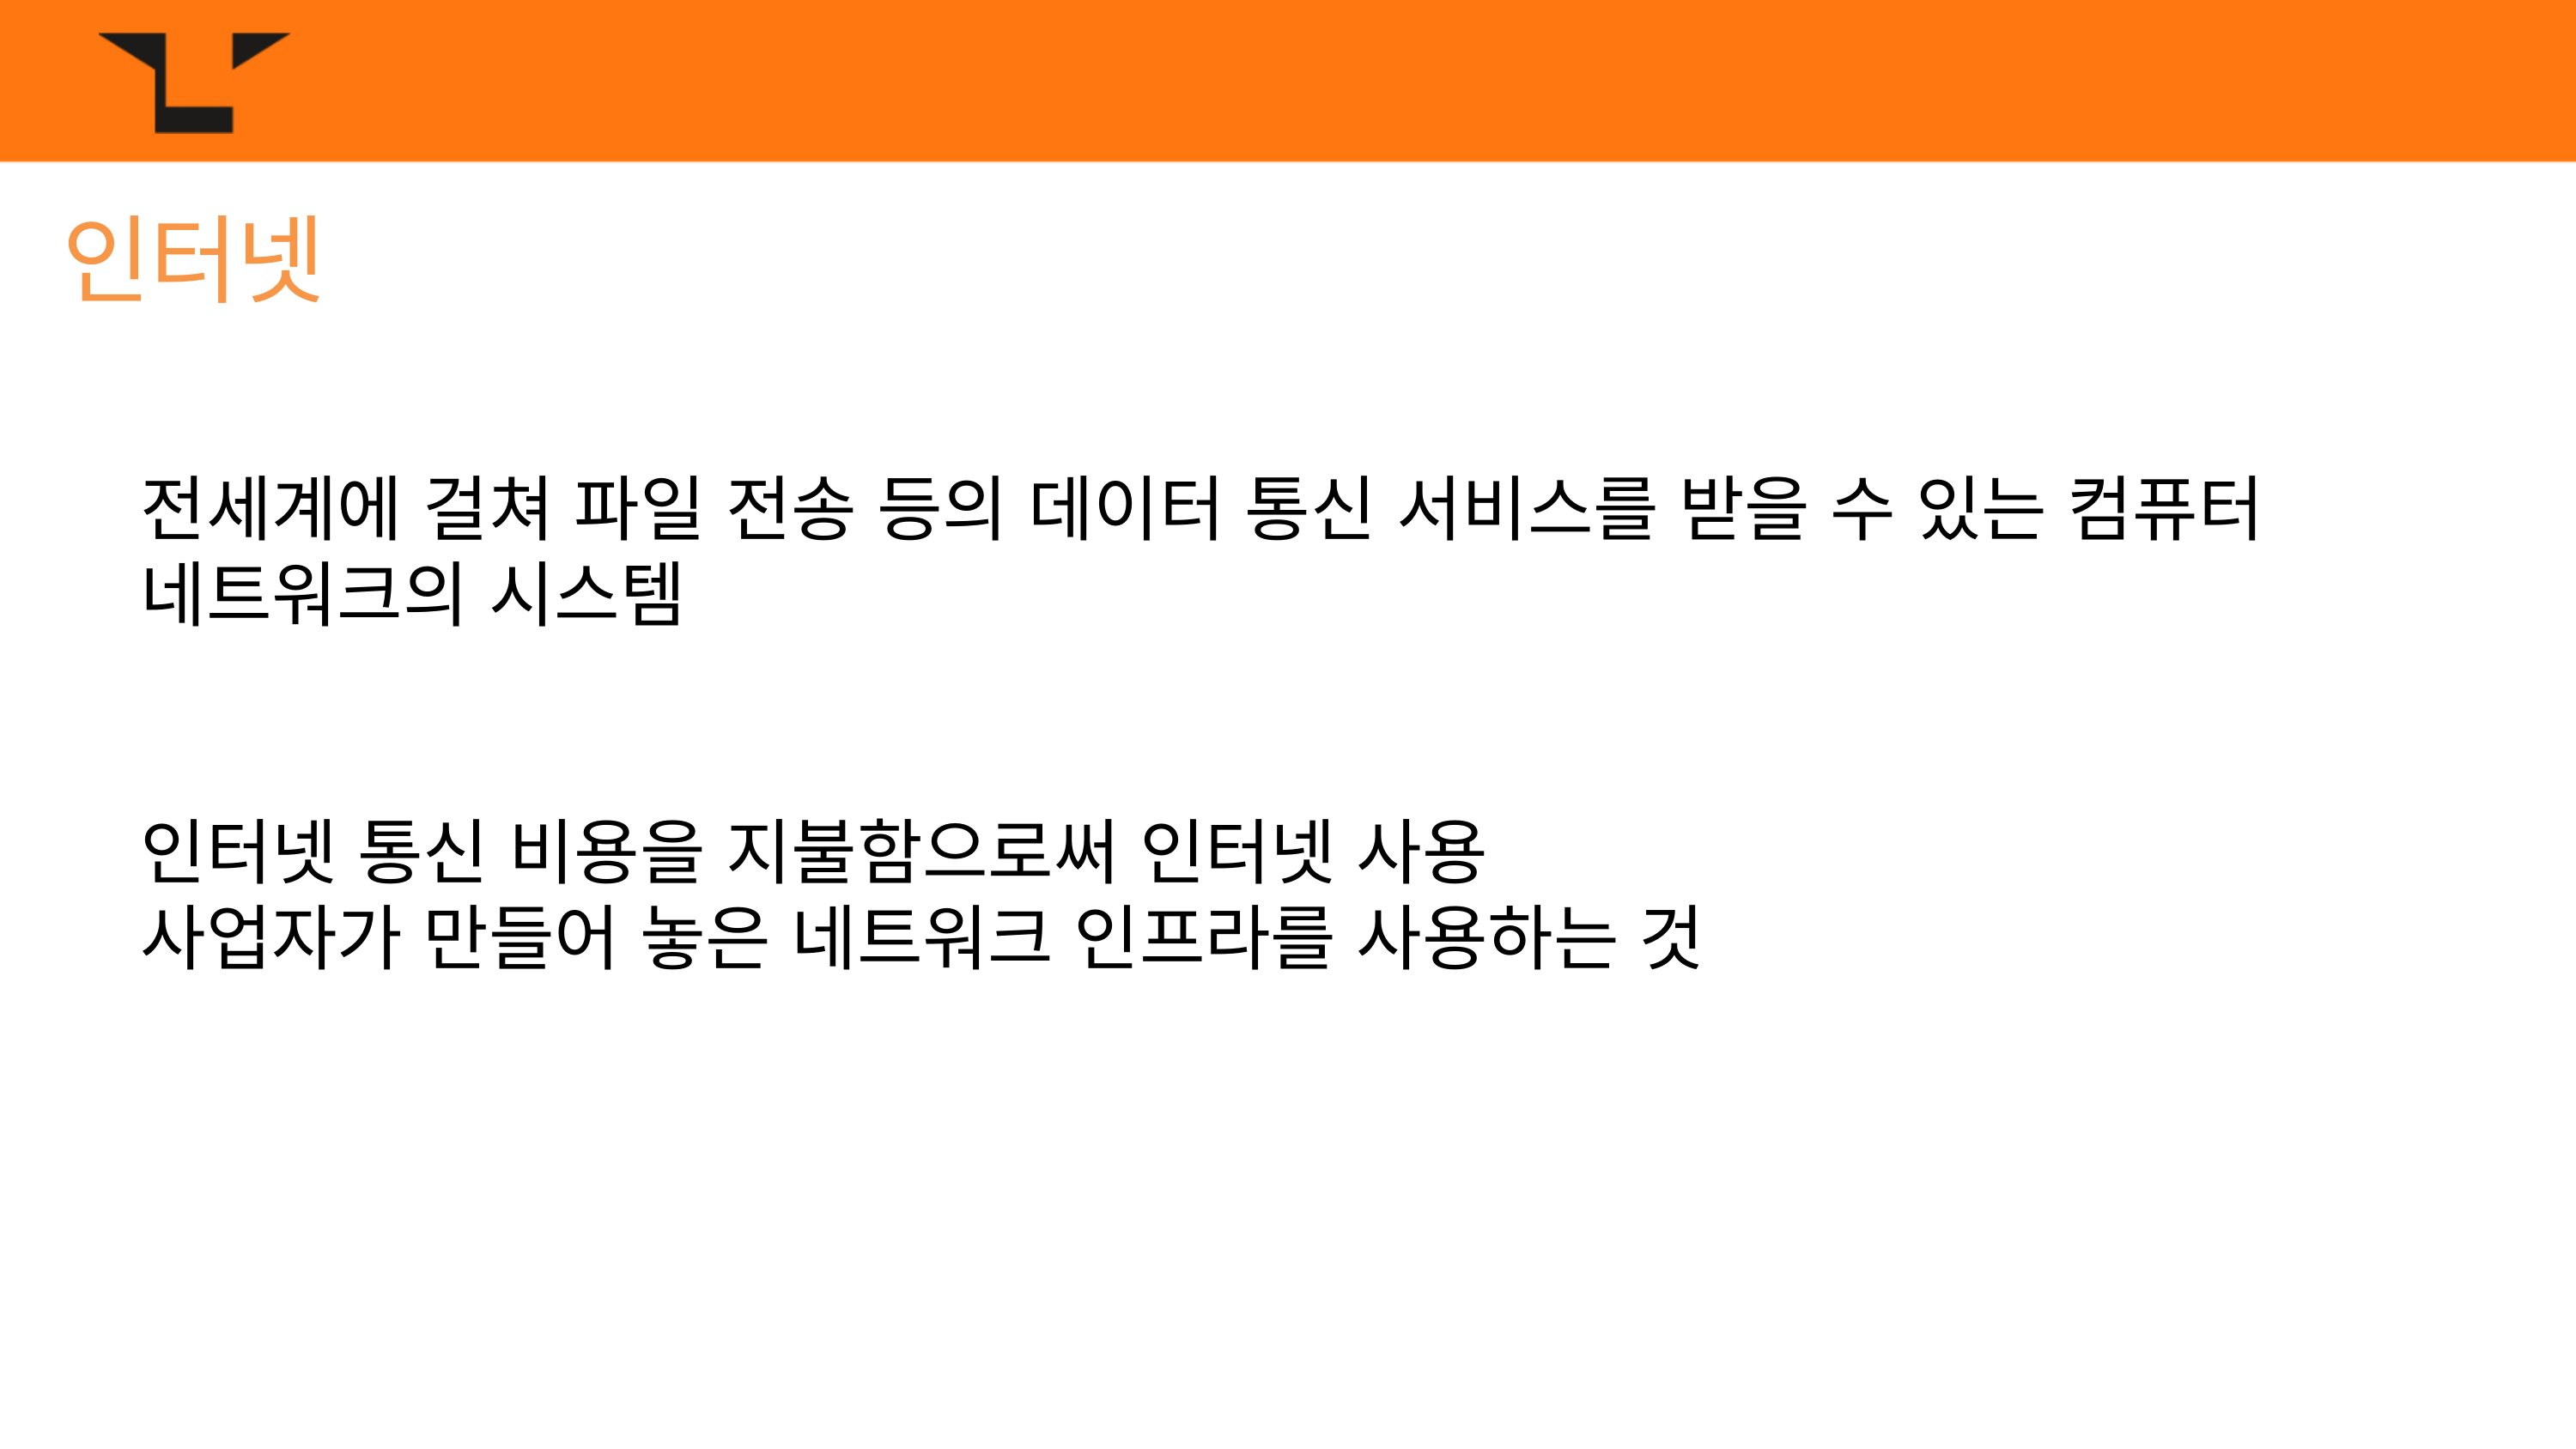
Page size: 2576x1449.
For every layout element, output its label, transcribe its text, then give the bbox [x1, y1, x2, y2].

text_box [99, 33, 292, 134]
text_box 인터넷 [49, 192, 341, 321]
text_box 전세계에 걸쳐 파일 전송 등의 데이터 통신 서비스를 받을 수 있는 컴퓨터 네트워크의 시스템 인터넷 통신 비용을 지불함으로써 인터넷 사용 사업자가 만들어 놓은 네트워크 인프라를 사용하는 것 [127, 458, 2403, 985]
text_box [0, 0, 2576, 163]
